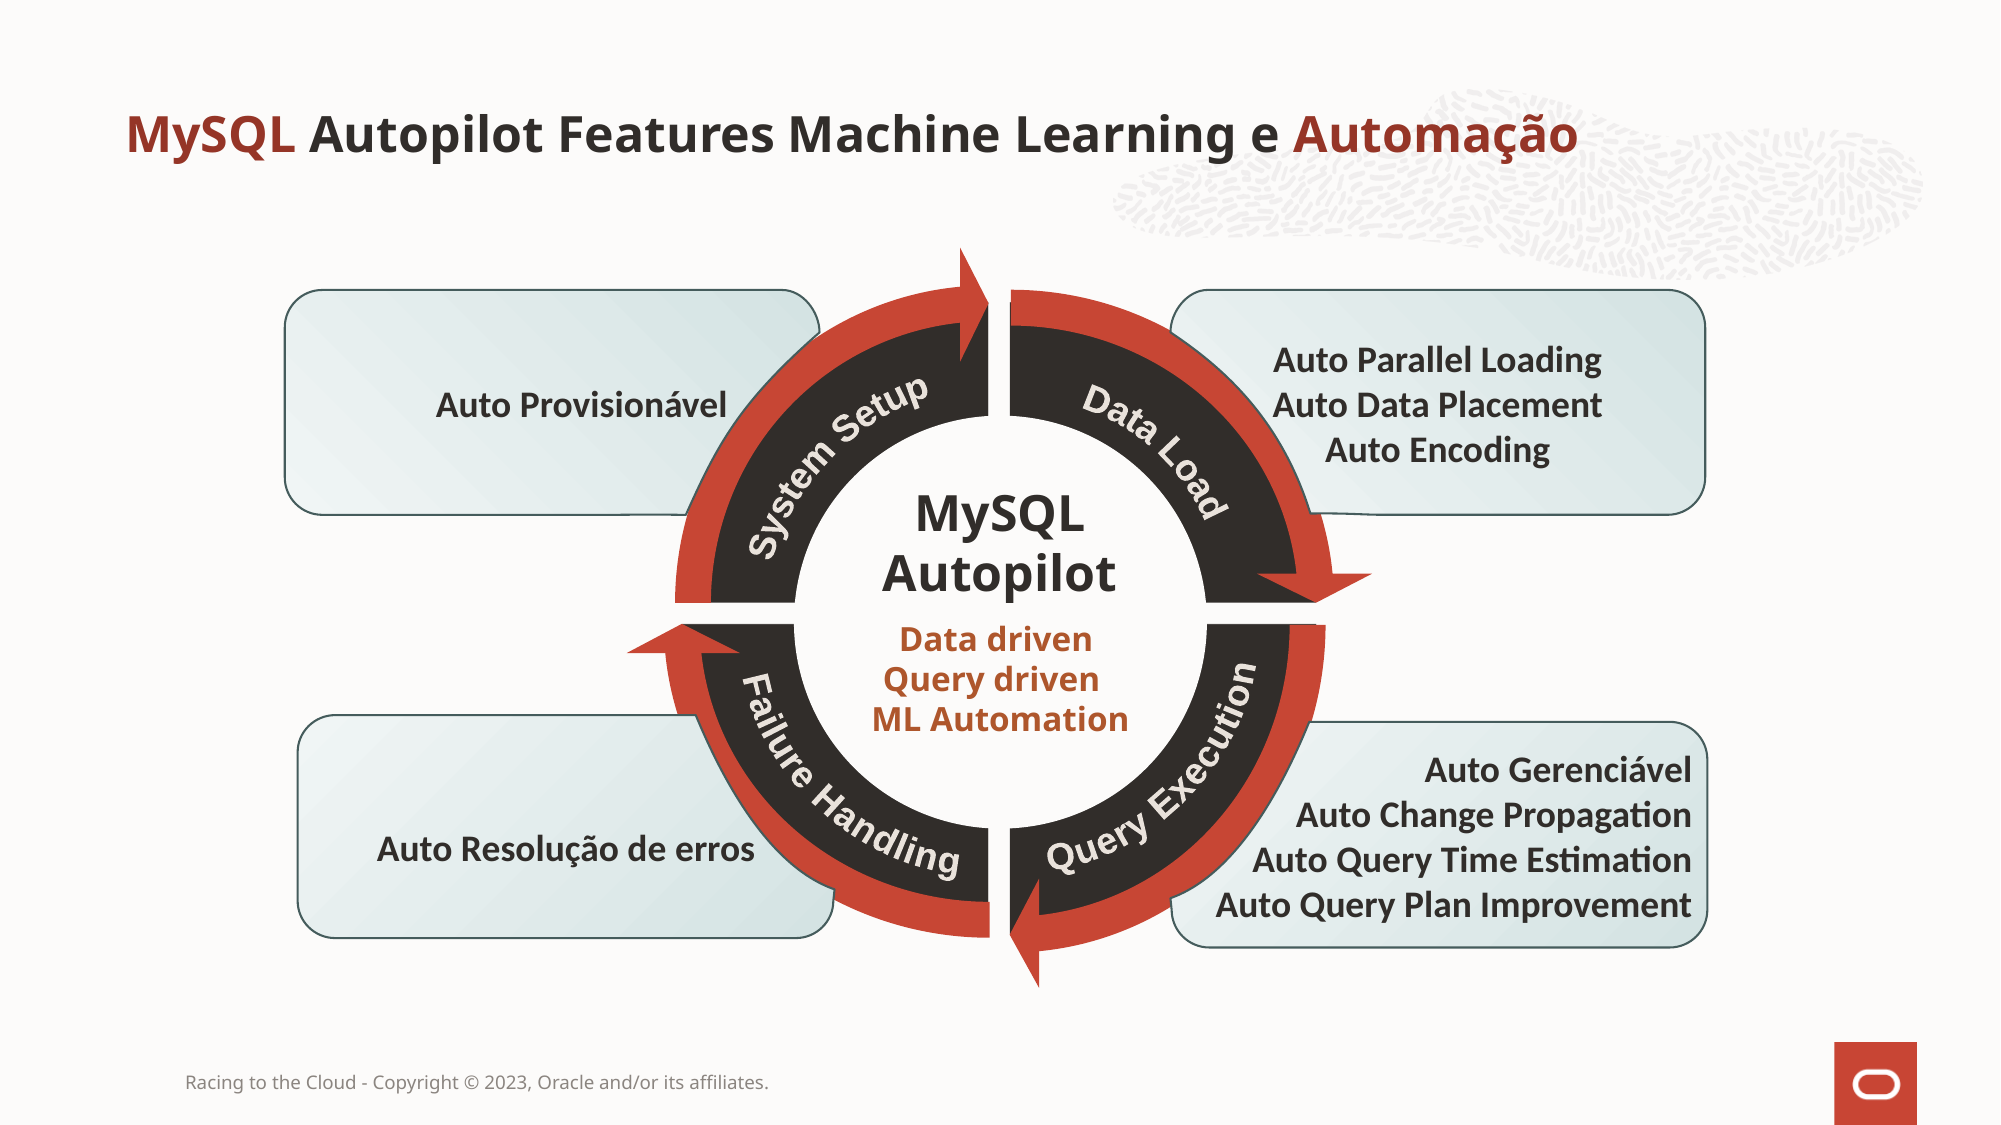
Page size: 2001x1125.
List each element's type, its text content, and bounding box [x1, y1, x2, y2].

text_box Auto Provisionável [284, 289, 625, 516]
text_box Auto Gerenciável Auto Change Propagation Auto Query Time Estimation Auto Query Plan Improvement [1374, 721, 1708, 948]
title MySQL Autopilot Features Machine Learning e Automação [125, 29, 1876, 165]
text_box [625, 246, 1374, 990]
picture [1100, 44, 1934, 300]
footer Racing to the Cloud - Copyright © 2023, Oracle and/or its affiliates. [185, 1053, 1128, 1114]
text_box Auto Resolução de erros [297, 714, 625, 939]
text_box Auto Parallel Loading Auto Data Placement Auto Encoding [1374, 289, 1706, 516]
